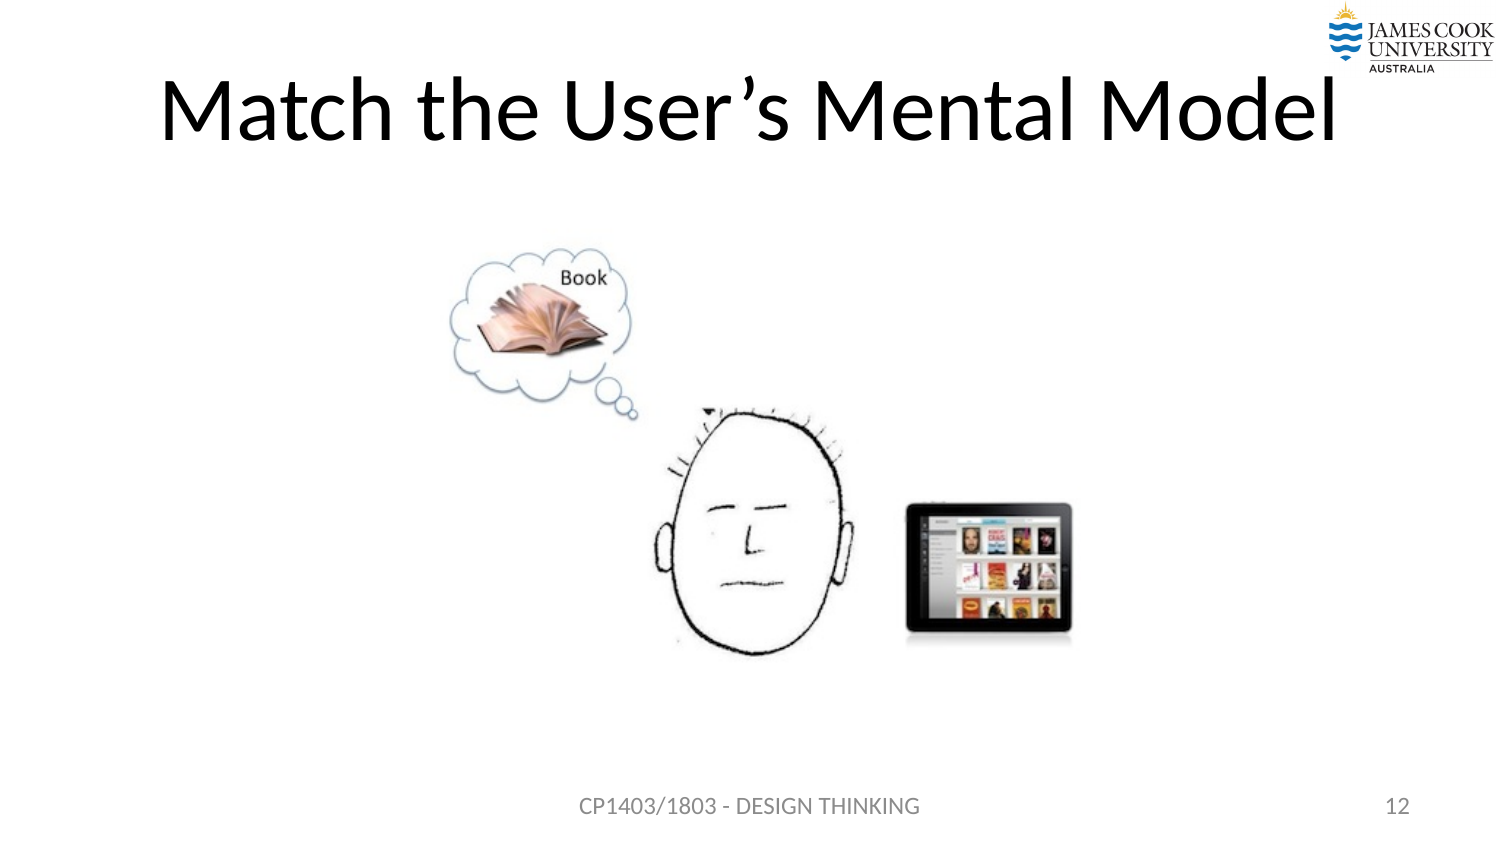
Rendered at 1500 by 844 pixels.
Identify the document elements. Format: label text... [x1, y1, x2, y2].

picture [402, 206, 1097, 727]
slide_number 12 [1074, 782, 1425, 827]
title Match the User’s Mental Model [75, 33, 1425, 175]
picture [1324, 0, 1496, 78]
footer CP1403/1803 - DESIGN THINKING [512, 782, 988, 827]
